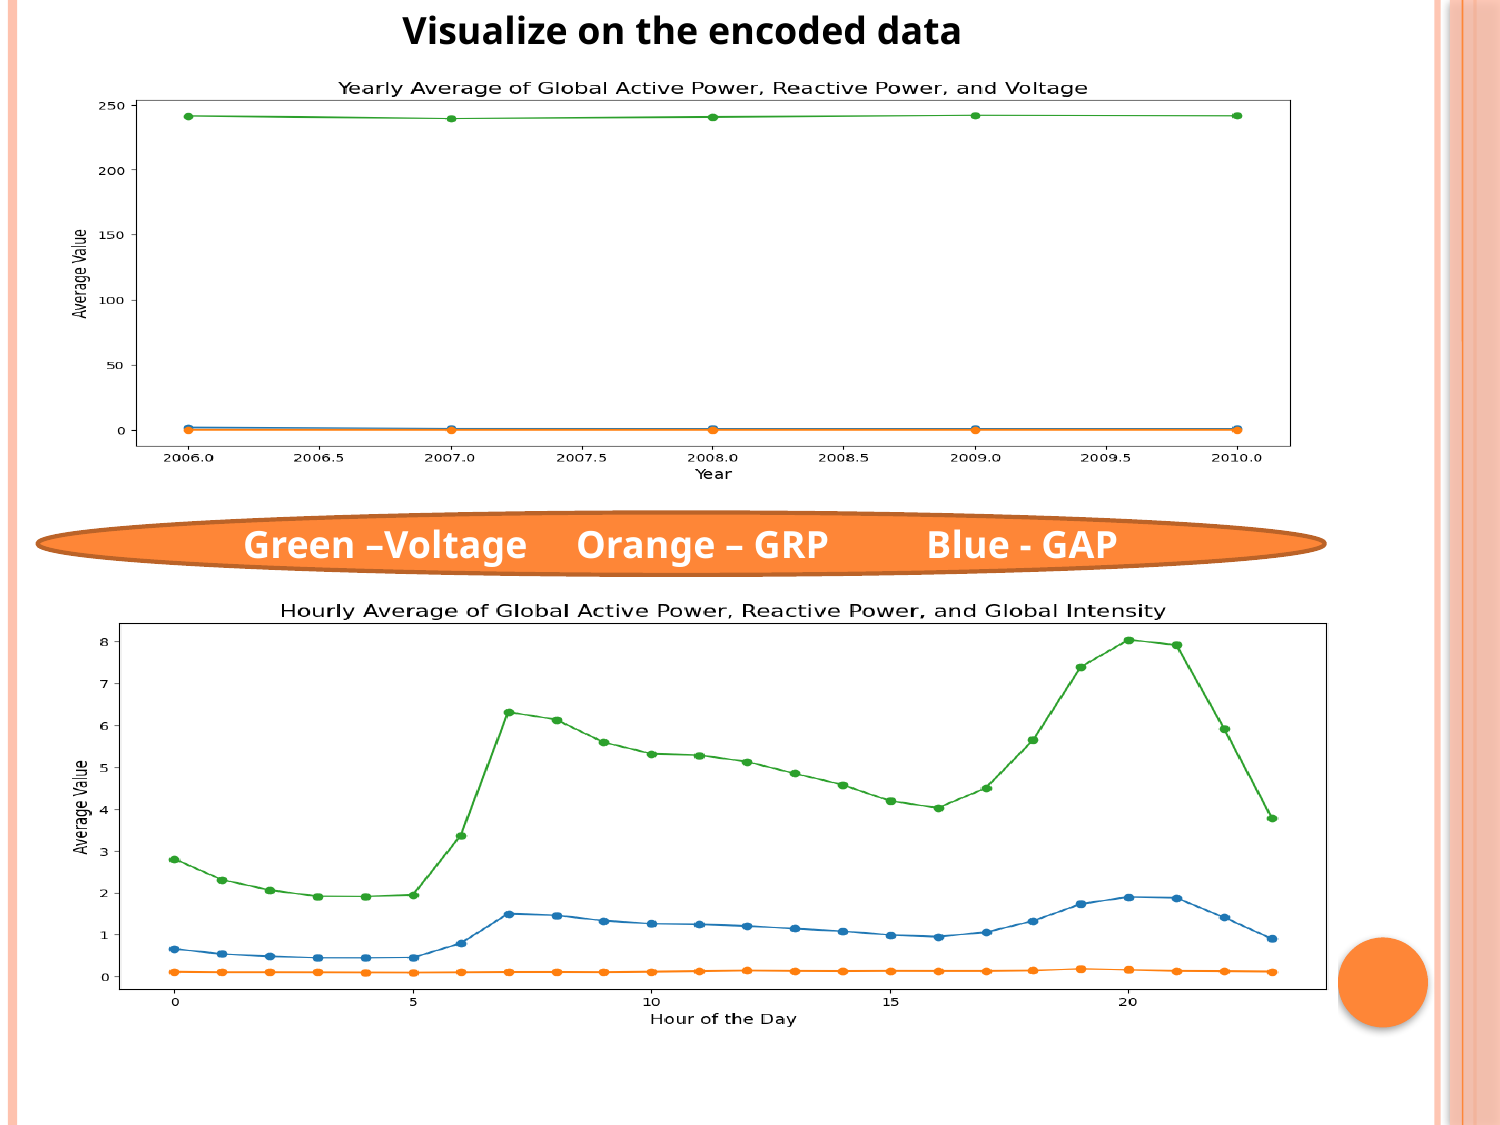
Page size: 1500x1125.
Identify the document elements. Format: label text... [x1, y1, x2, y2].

picture [61, 595, 1338, 1035]
text_box Green –Voltage Orange – GRP Blue - GAP [35, 510, 1327, 577]
text_box Visualize on the encoded data [387, 0, 1150, 60]
picture [61, 74, 1301, 488]
